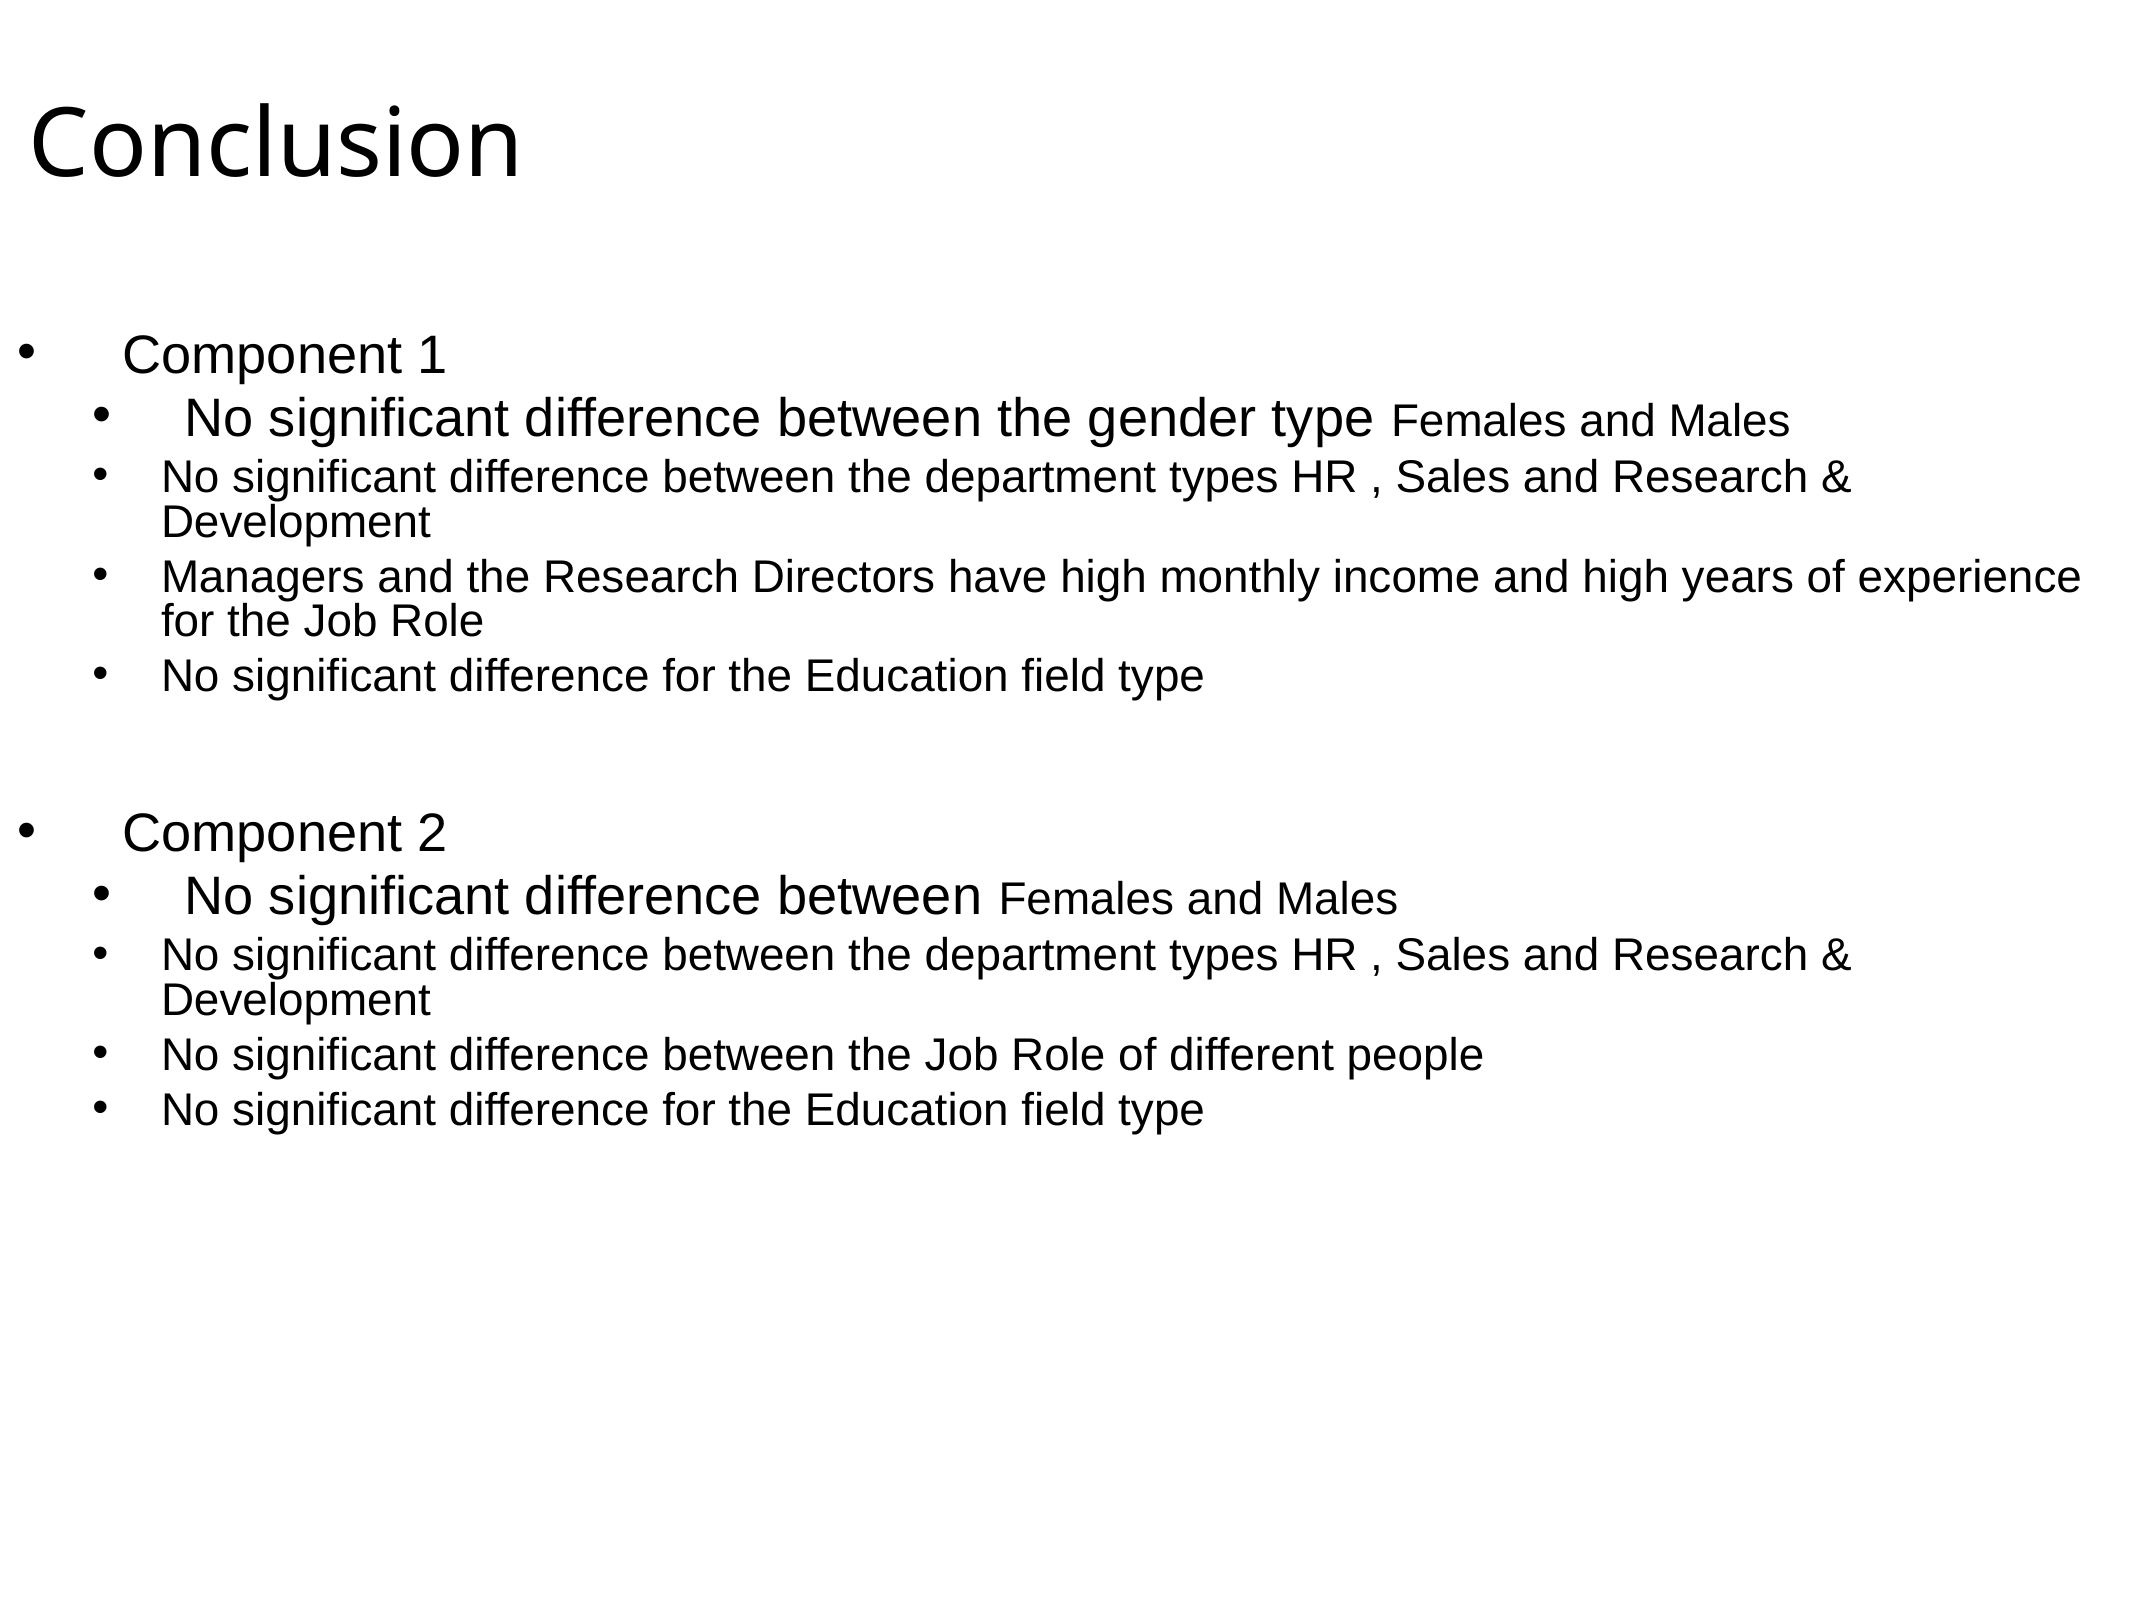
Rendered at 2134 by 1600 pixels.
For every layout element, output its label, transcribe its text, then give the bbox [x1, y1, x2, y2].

title Conclusion [20, 0, 1862, 305]
list Component 1 No significant difference between the gender type Females and Males No significant difference between the department types HR , Sales and Research & Development Managers and the Research Directors have high monthly income and high years of experience for the Job Role No significant difference for the Education field type Component 2 No significant difference between Females and Males No significant difference between the department types HR , Sales and Research & Development No significant difference between the Job Role of different people No significant difference for the Education field type [17, 330, 2117, 1351]
